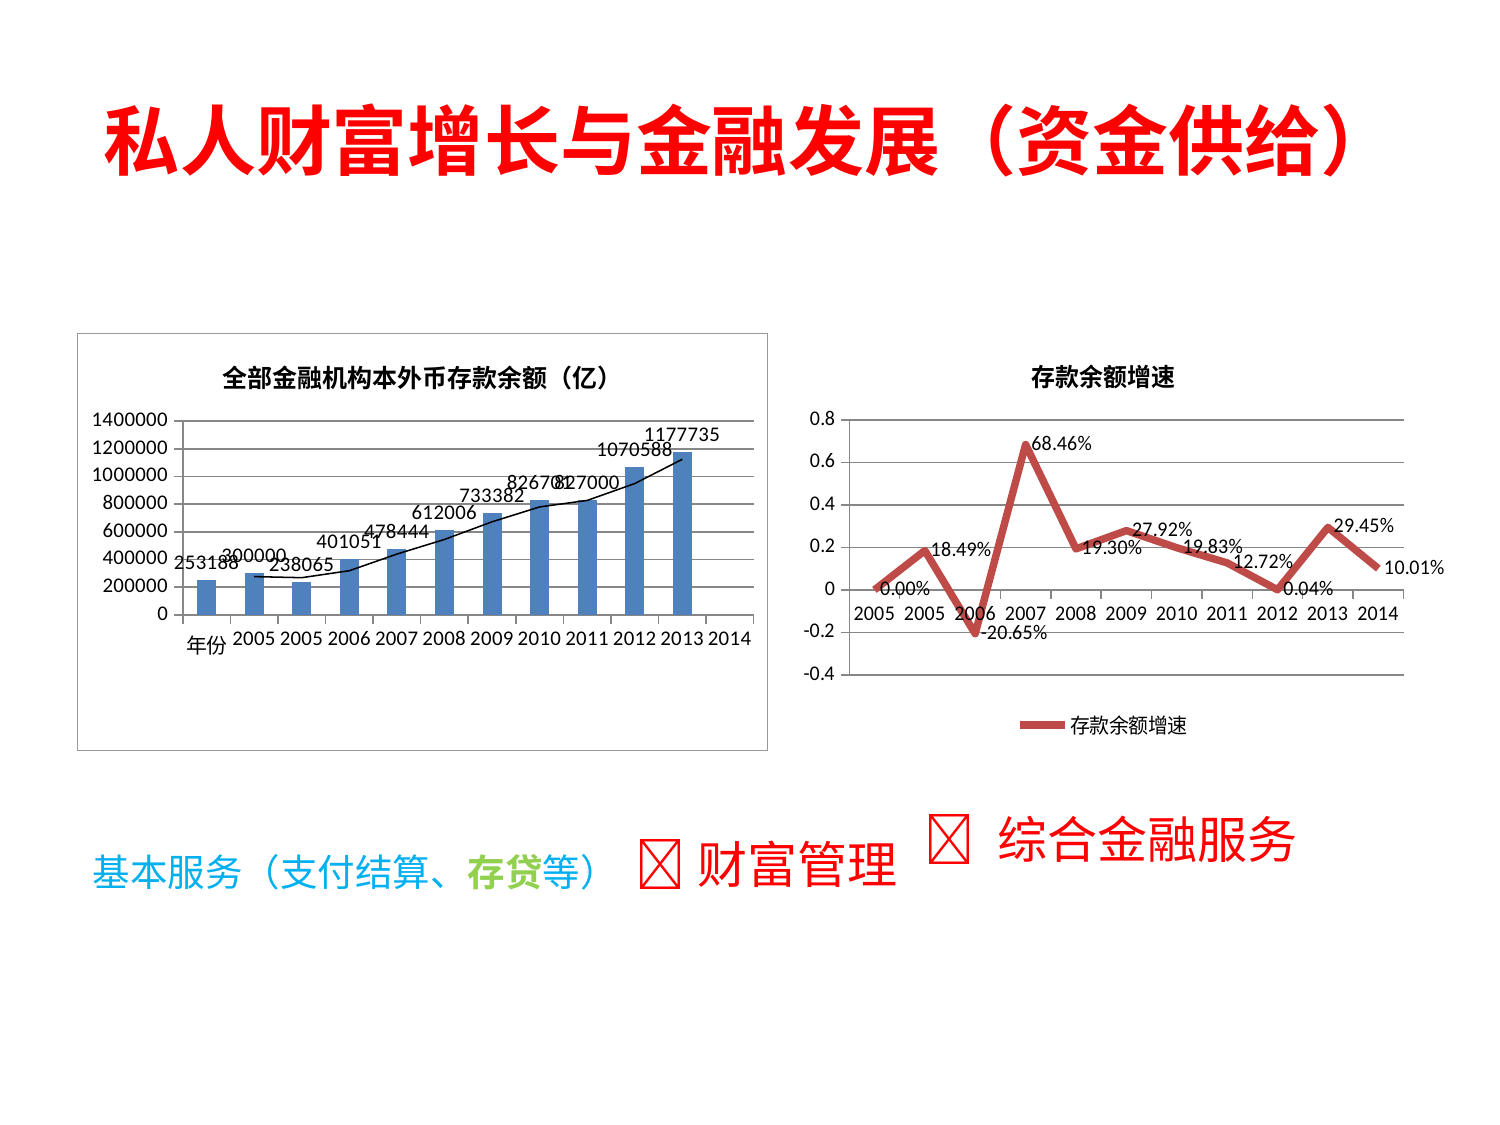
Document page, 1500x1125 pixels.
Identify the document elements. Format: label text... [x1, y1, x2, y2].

text_box 财富管理 [620, 808, 924, 901]
title 私人财富增长与金融发展（资金供给） [74, 44, 1426, 233]
text_box  综合金融服务 [909, 783, 1313, 877]
chart [790, 332, 1445, 747]
text_box 基本服务（支付结算、存贷等） [77, 828, 651, 902]
chart [77, 333, 768, 751]
